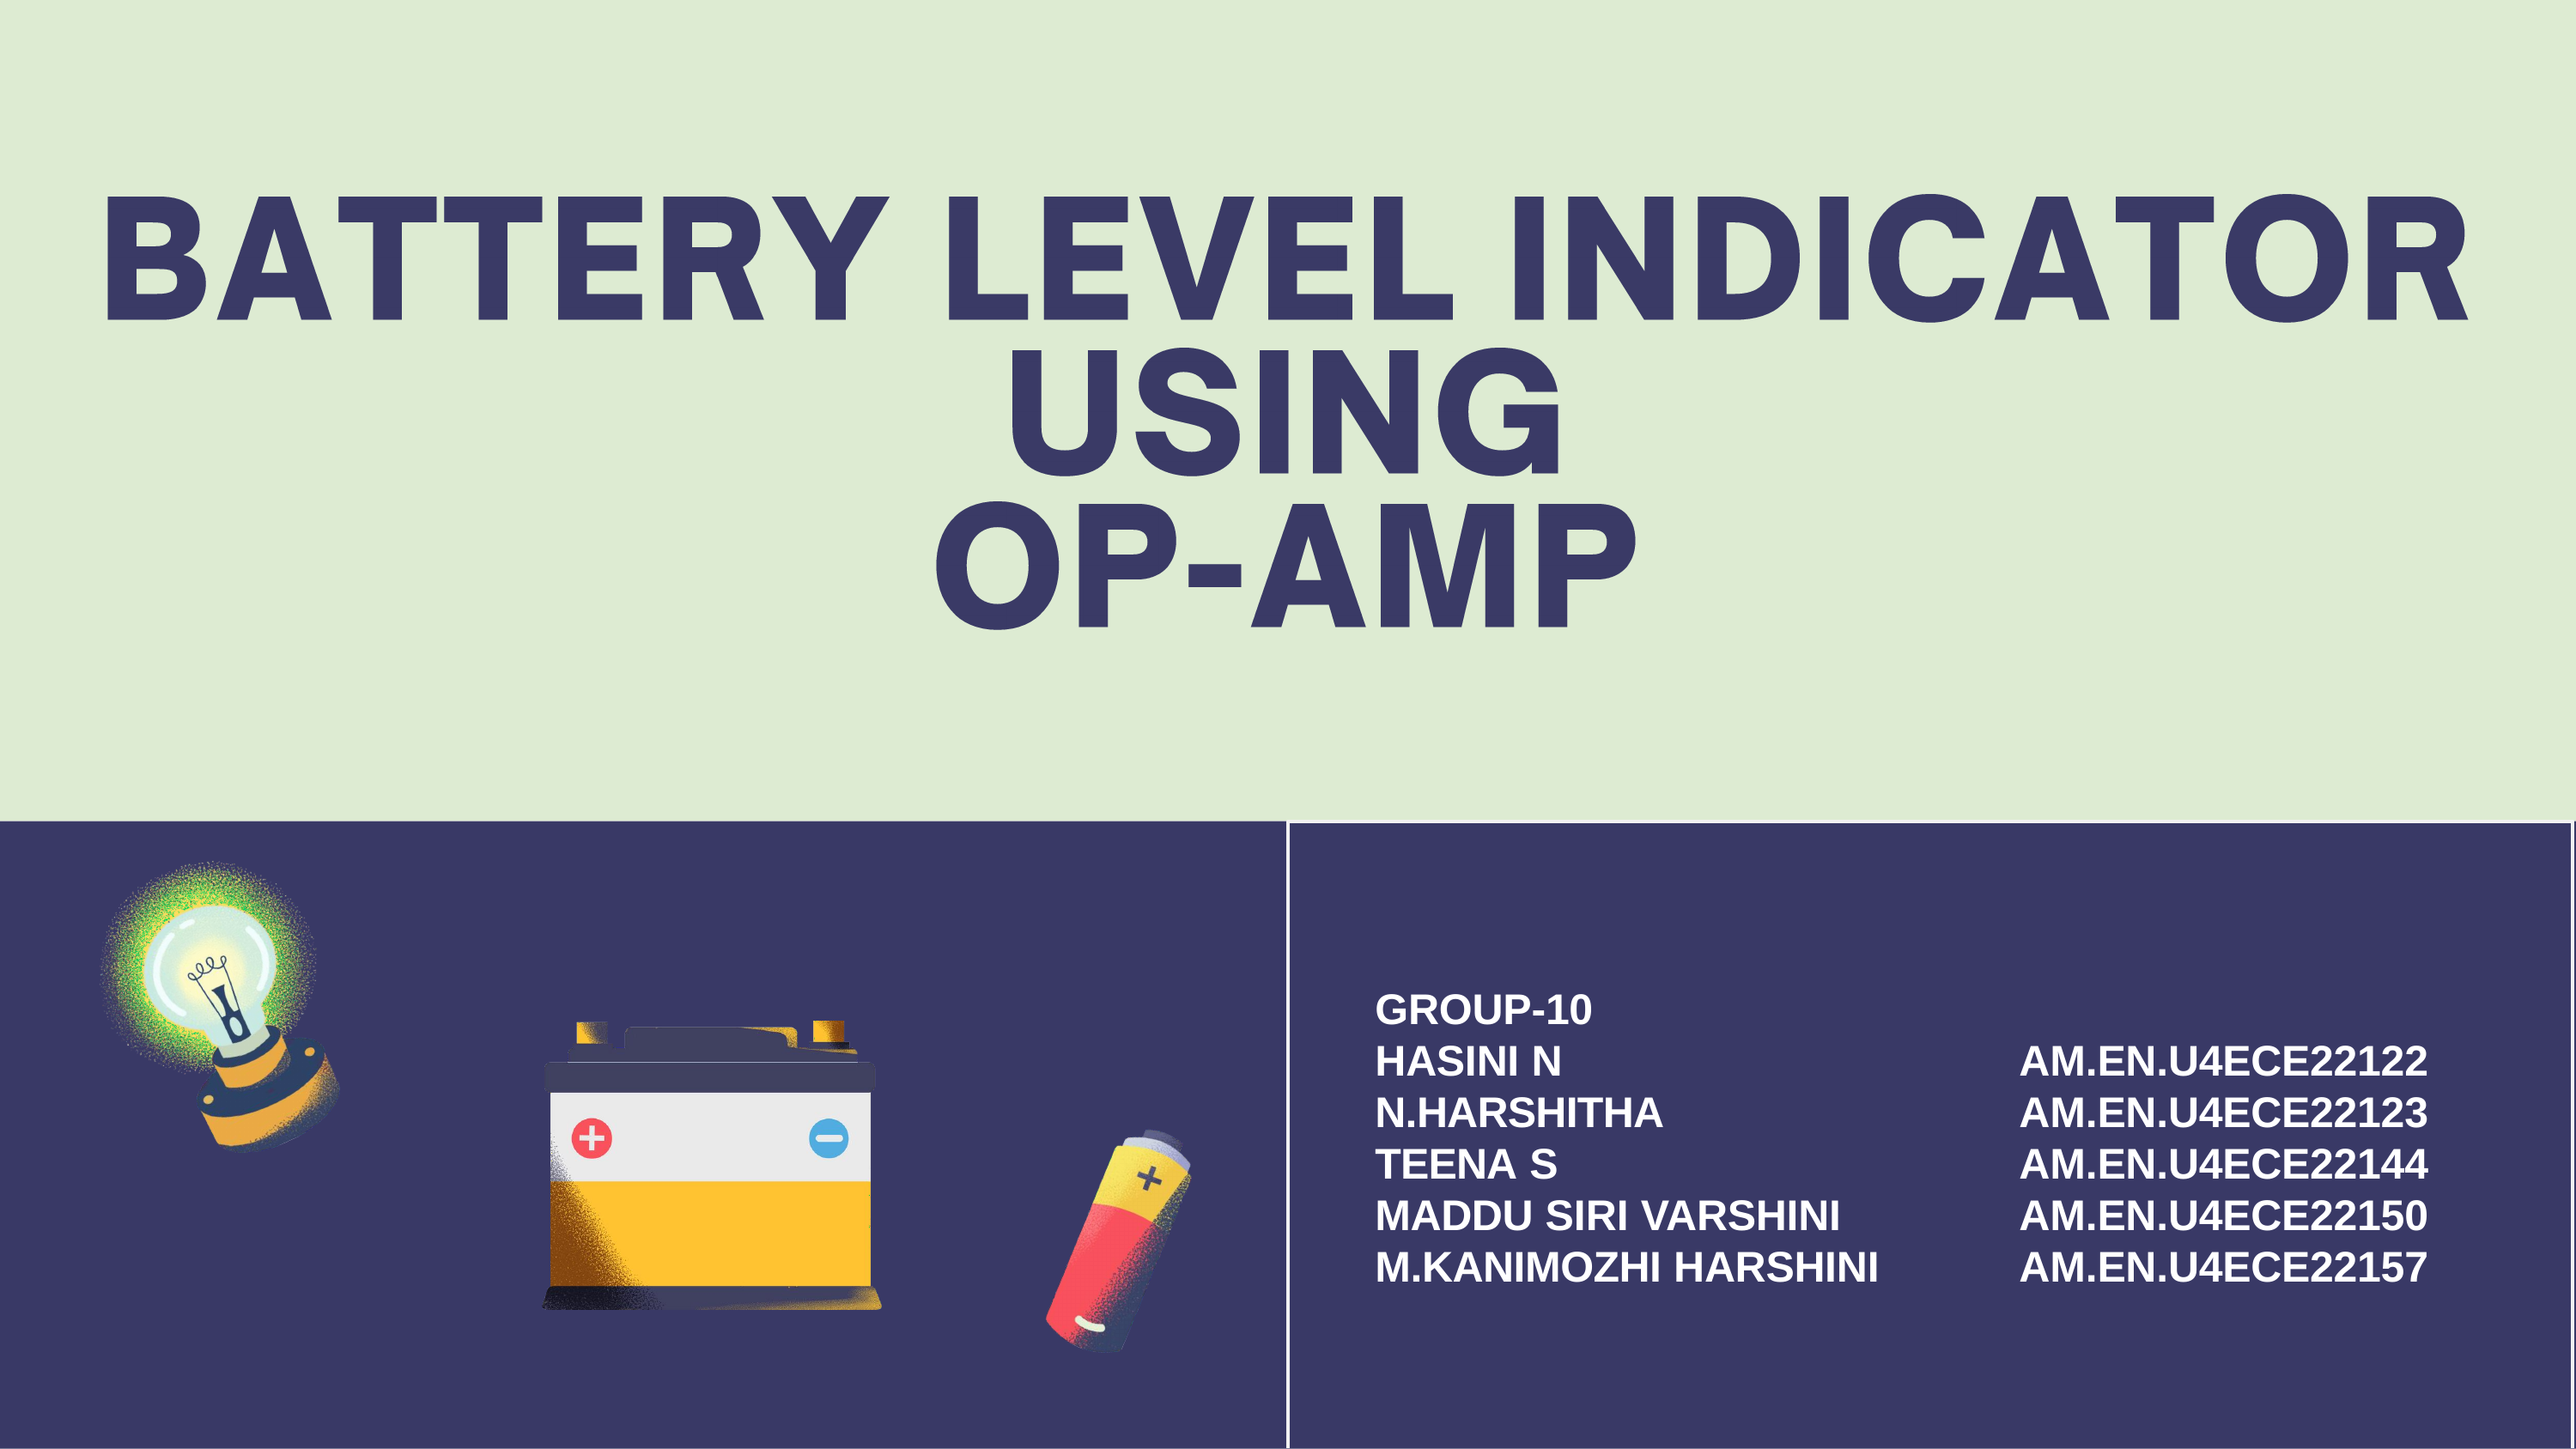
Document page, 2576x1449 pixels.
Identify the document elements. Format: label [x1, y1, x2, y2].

text_box [61, 827, 1208, 1363]
text_box [0, 0, 2576, 1449]
